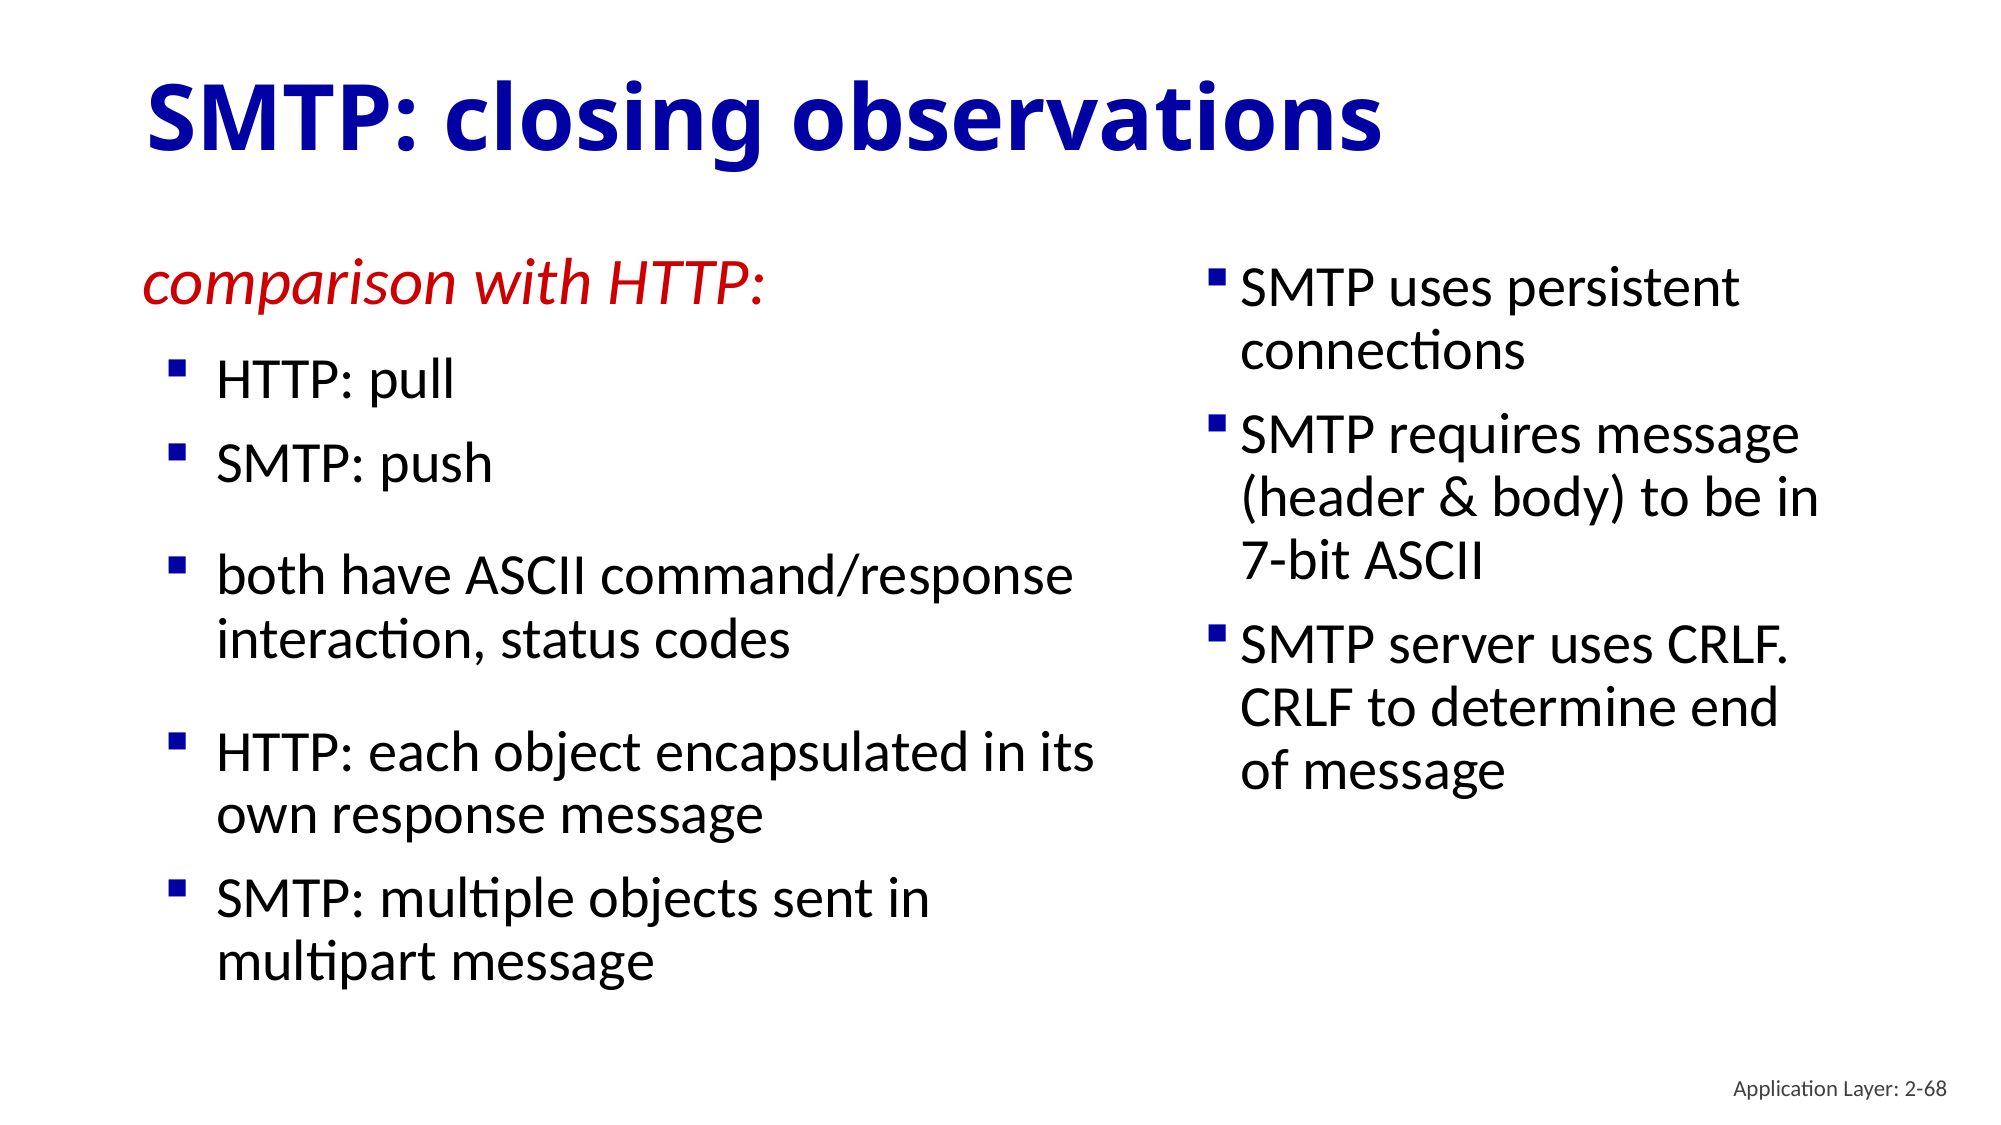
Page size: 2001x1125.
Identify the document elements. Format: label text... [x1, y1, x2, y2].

slide_number Application Layer: 2-68 [1512, 1056, 1963, 1117]
text_box SMTP uses persistent connections SMTP requires message (header & body) to be in 7-bit ASCII SMTP server uses CRLF. CRLF to determine end of message [1167, 249, 1856, 1012]
text_box comparison with HTTP: HTTP: pull SMTP: push both have ASCII command/response interaction, status codes HTTP: each object encapsulated in its own response message SMTP: multiple objects sent in multipart message [106, 239, 1122, 1002]
title SMTP: closing observations [131, 47, 1856, 195]
